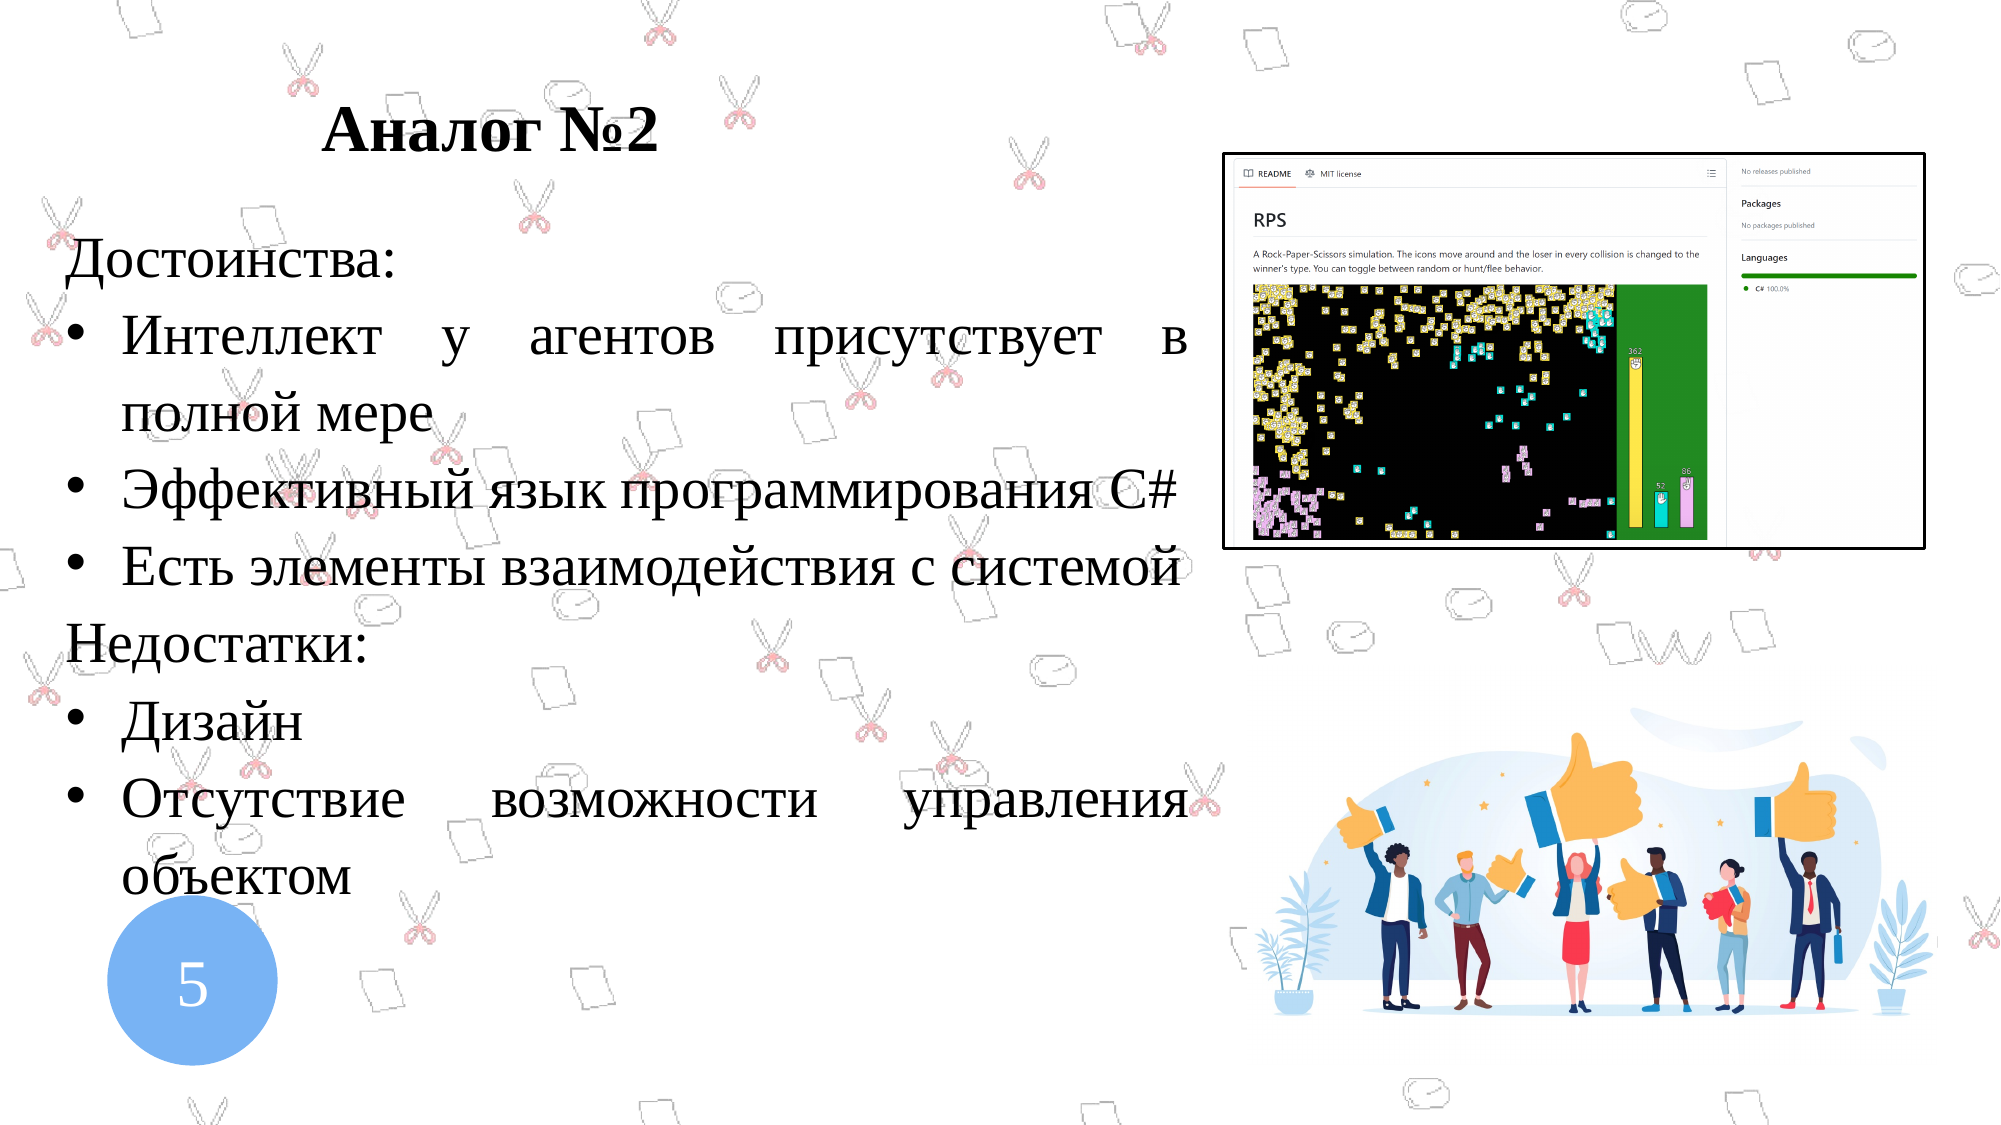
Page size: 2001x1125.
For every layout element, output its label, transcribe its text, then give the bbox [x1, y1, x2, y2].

text_box Достоинства: Интеллект у агентов присутствует в полной мере Эффективный язык программирования C# Есть элементы взаимодействия с системой Недостатки: Дизайн Отсутствие возможности управления объектом [50, 204, 1205, 914]
text_box 5 [161, 932, 224, 1028]
text_box [106, 894, 279, 1067]
text_box Аналог №2 [306, 77, 752, 173]
picture [1224, 155, 1924, 547]
picture [1247, 665, 1937, 1065]
